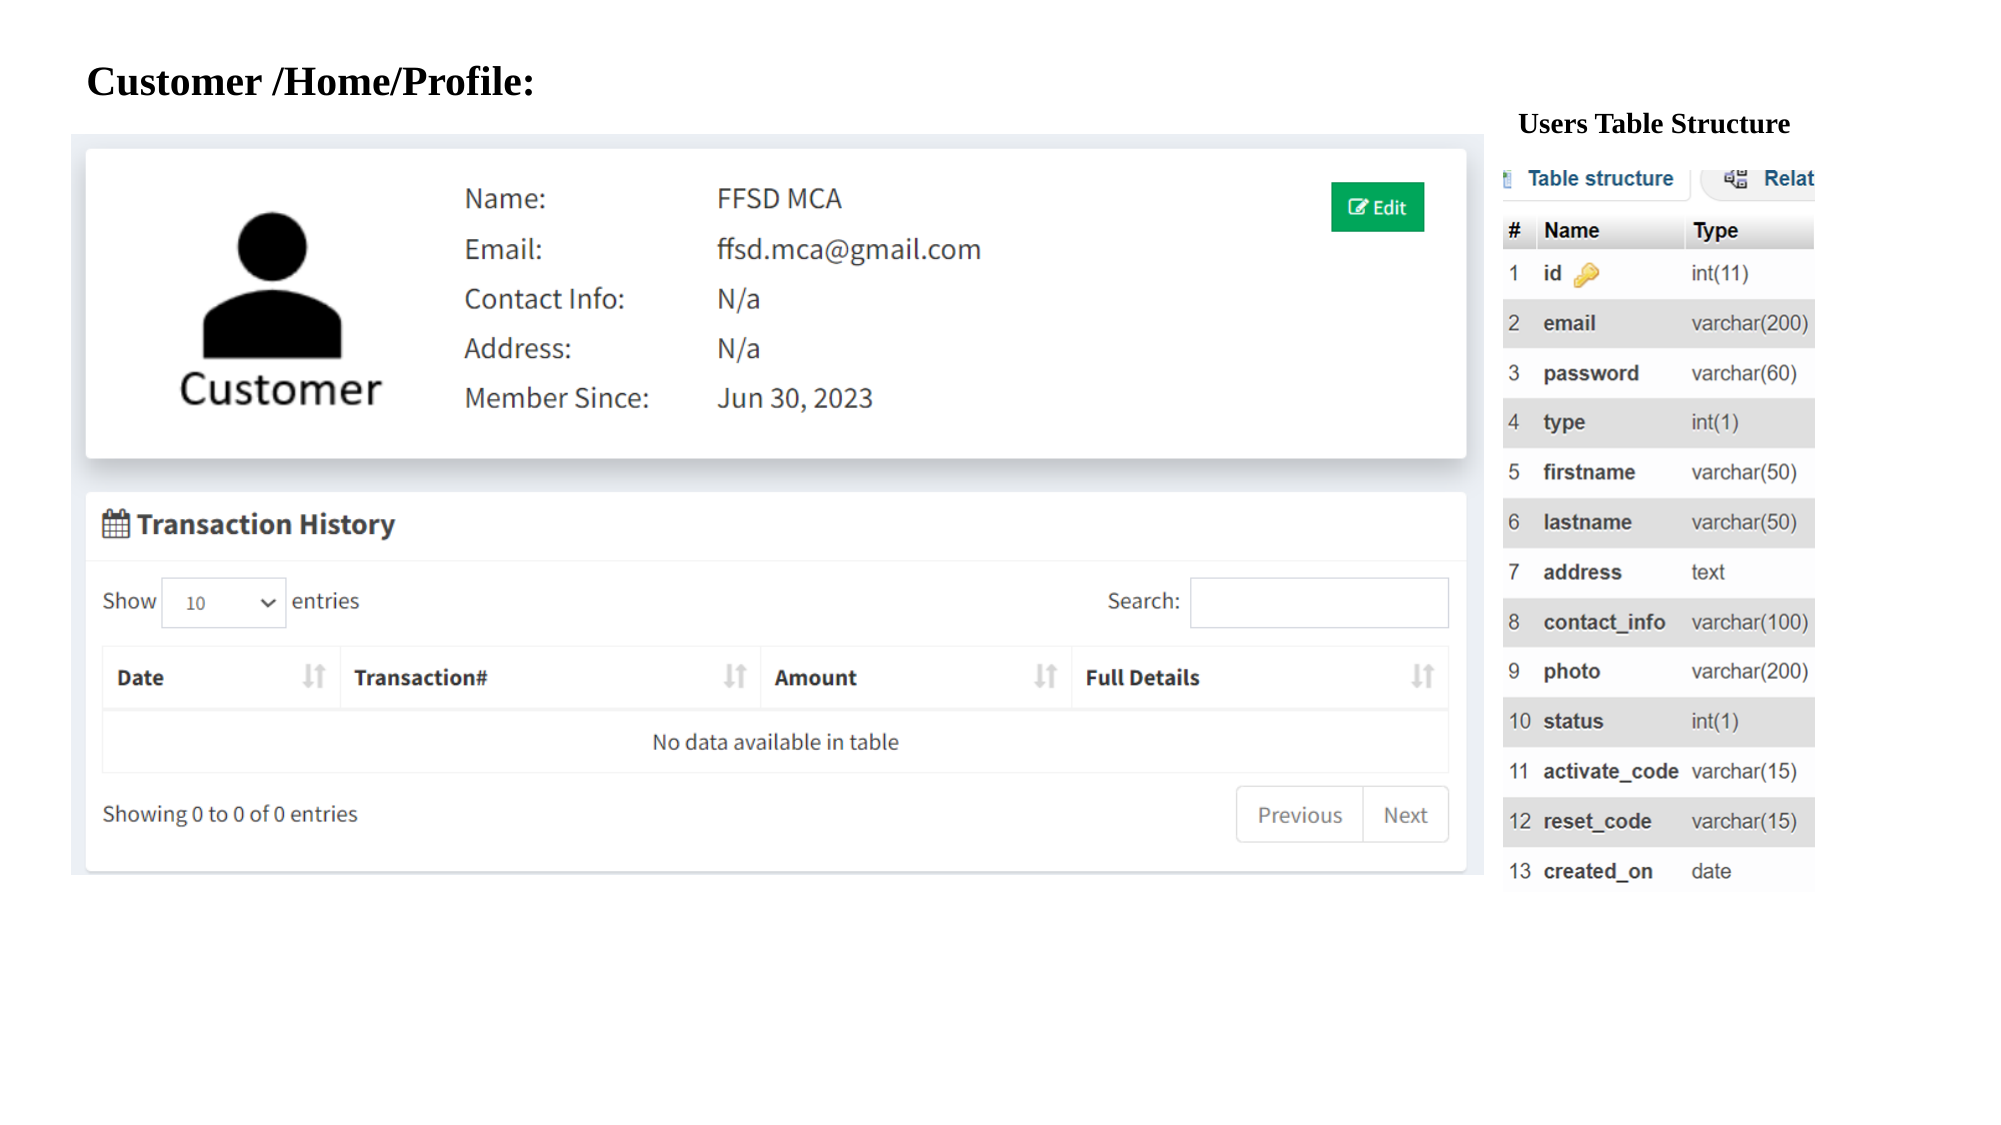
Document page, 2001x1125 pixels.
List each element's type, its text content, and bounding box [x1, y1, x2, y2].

picture [1503, 170, 1815, 892]
text_box Users Table Structure [1503, 97, 1845, 147]
picture [71, 134, 1484, 875]
text_box Customer /Home/Profile: [71, 46, 1072, 112]
